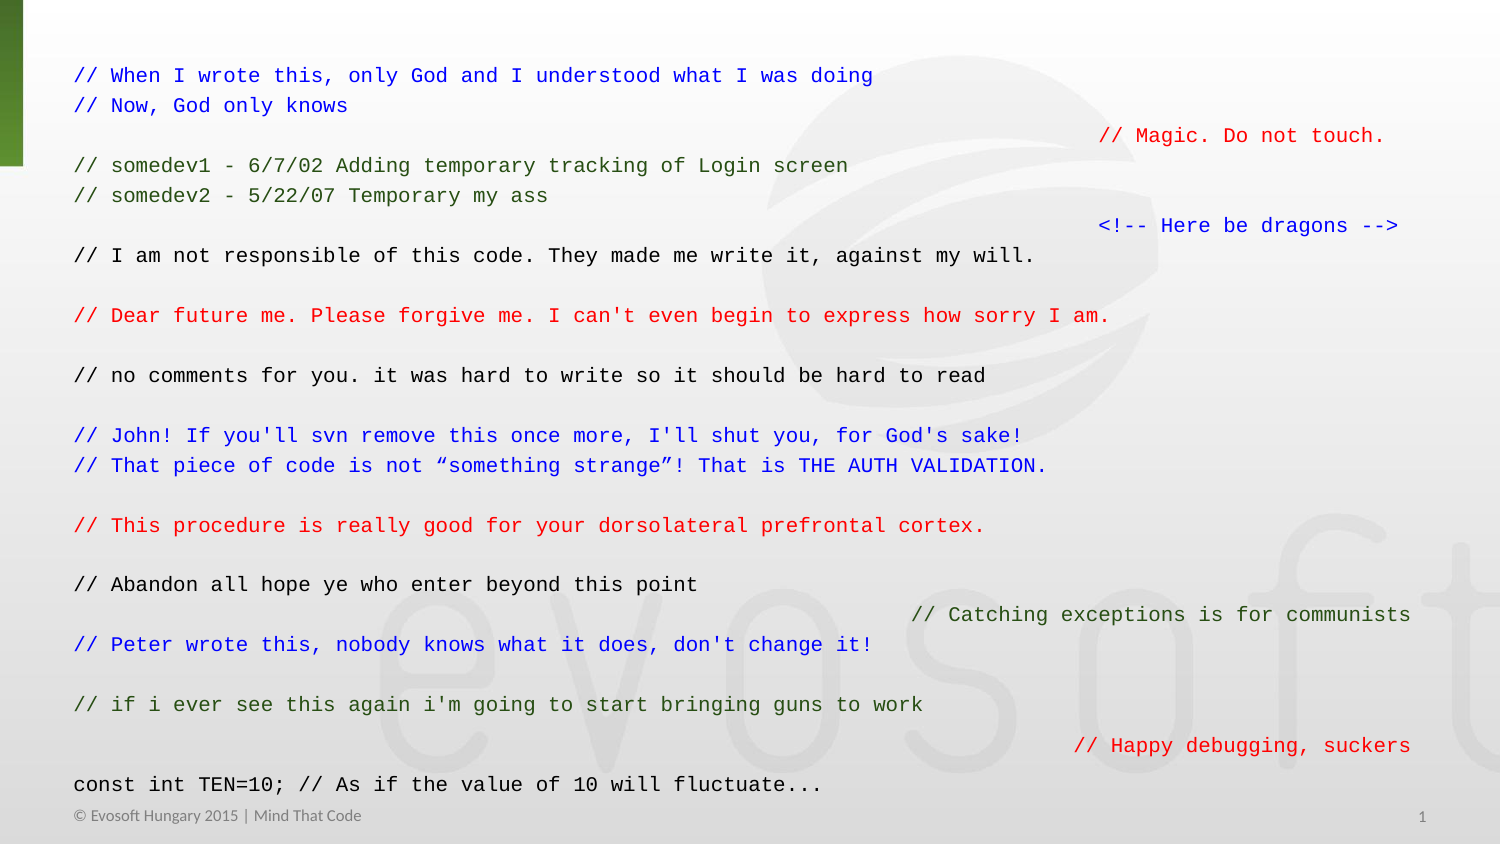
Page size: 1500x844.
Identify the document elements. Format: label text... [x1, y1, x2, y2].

picture [0, 0, 1500, 844]
list // When I wrote this, only God and I understood what I was doing // Now, God only knows // Magic. Do not touch. // somedev1 - 6/7/02 Adding temporary tracking of Login screen // somedev2 - 5/22/07 Temporary my ass <!-- Here be dragons --> // I am not responsible of this code. They made me write it, against my will. // Dear future me. Please forgive me. I can't even begin to express how sorry I am. // no comments for you. it was hard to write so it should be hard to read // John! If you'll svn remove this once more, I'll shut you, for God's sake! // That piece of code is not “something strange”! That is THE AUTH VALIDATION. // This procedure is really good for your dorsolateral prefrontal cortex. // Abandon all hope ye who enter beyond this point // Catching exceptions is for communists // Peter wrote this, nobody knows what it does, don't change it! // if i ever see this again i'm going to start bringing guns to work // Happy debugging, suckers const int TEN=10; // As if the value of 10 will fluctuate... [73, 49, 1427, 786]
